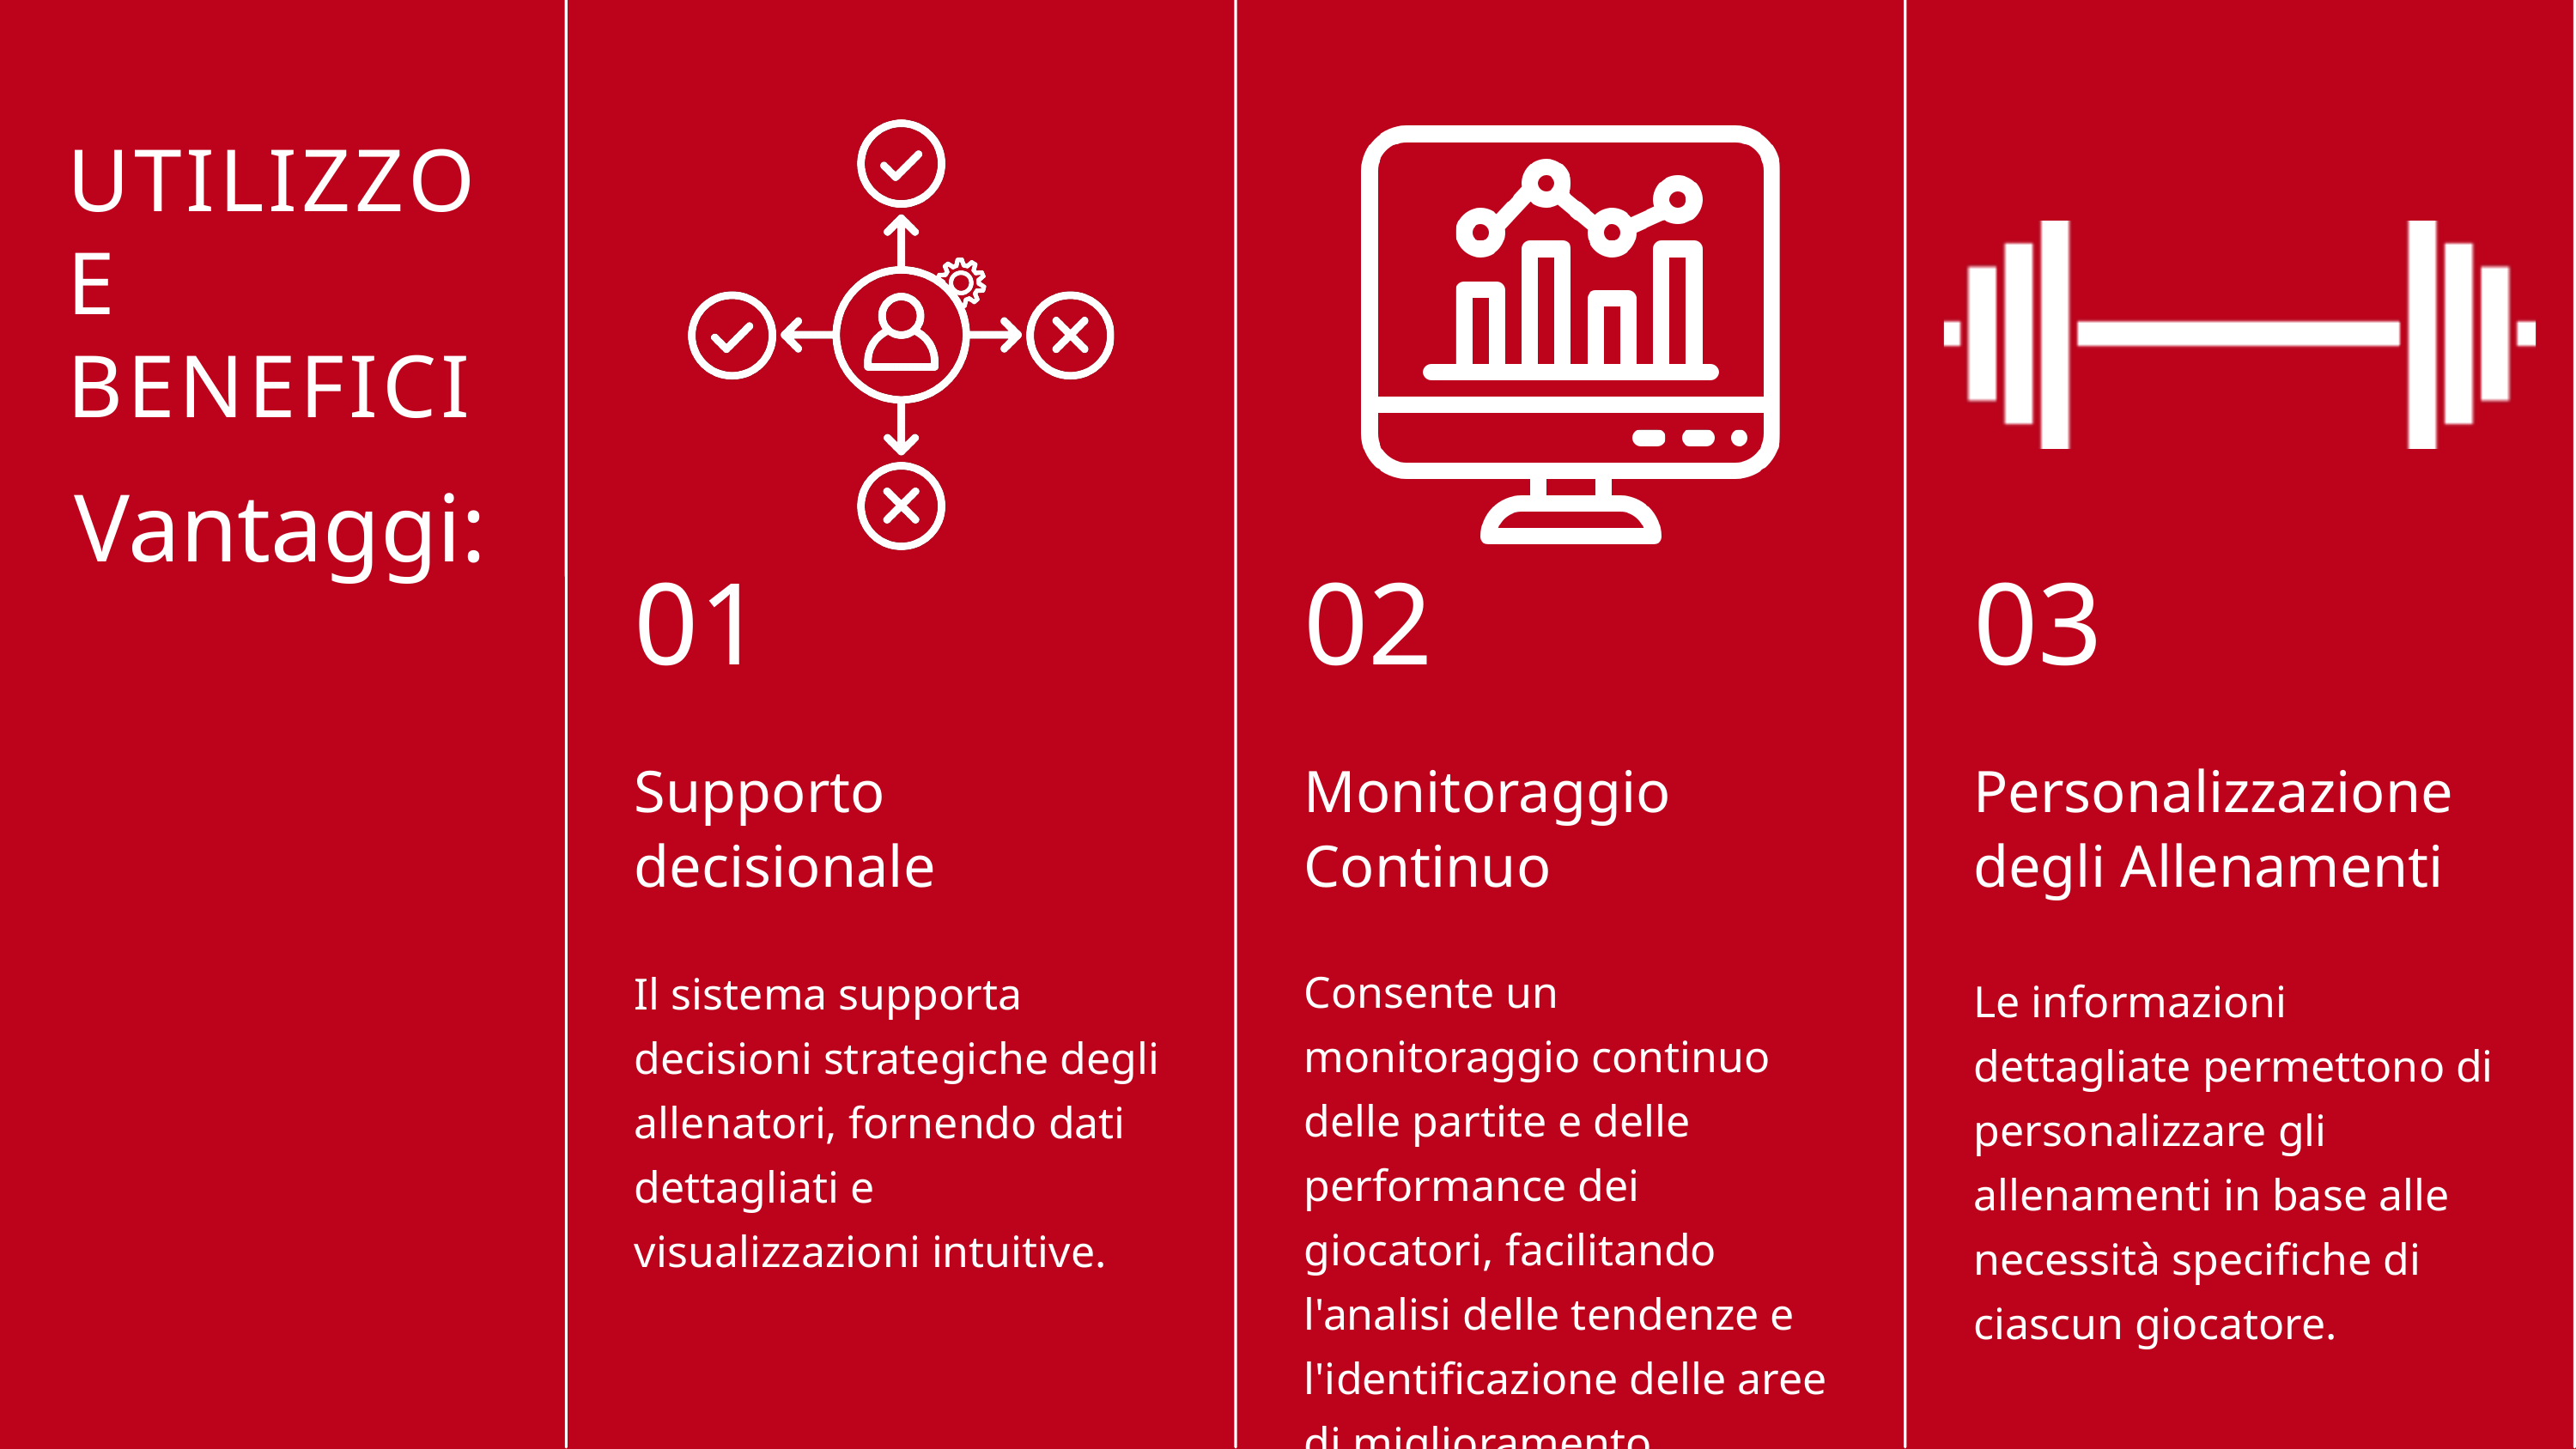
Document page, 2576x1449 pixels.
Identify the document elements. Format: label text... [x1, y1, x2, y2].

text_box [1973, 753, 2506, 1409]
text_box UTILIZZO E BENEFICI [67, 125, 498, 434]
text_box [1303, 753, 1838, 1398]
text_box [687, 119, 1115, 550]
text_box 03 [1973, 540, 2150, 688]
text_box [1360, 125, 1780, 544]
text_box 01 [635, 540, 811, 688]
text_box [634, 753, 1168, 1208]
text_box Vantaggi: [63, 450, 498, 580]
text_box [1943, 221, 2537, 449]
text_box 02 [1303, 540, 1480, 688]
